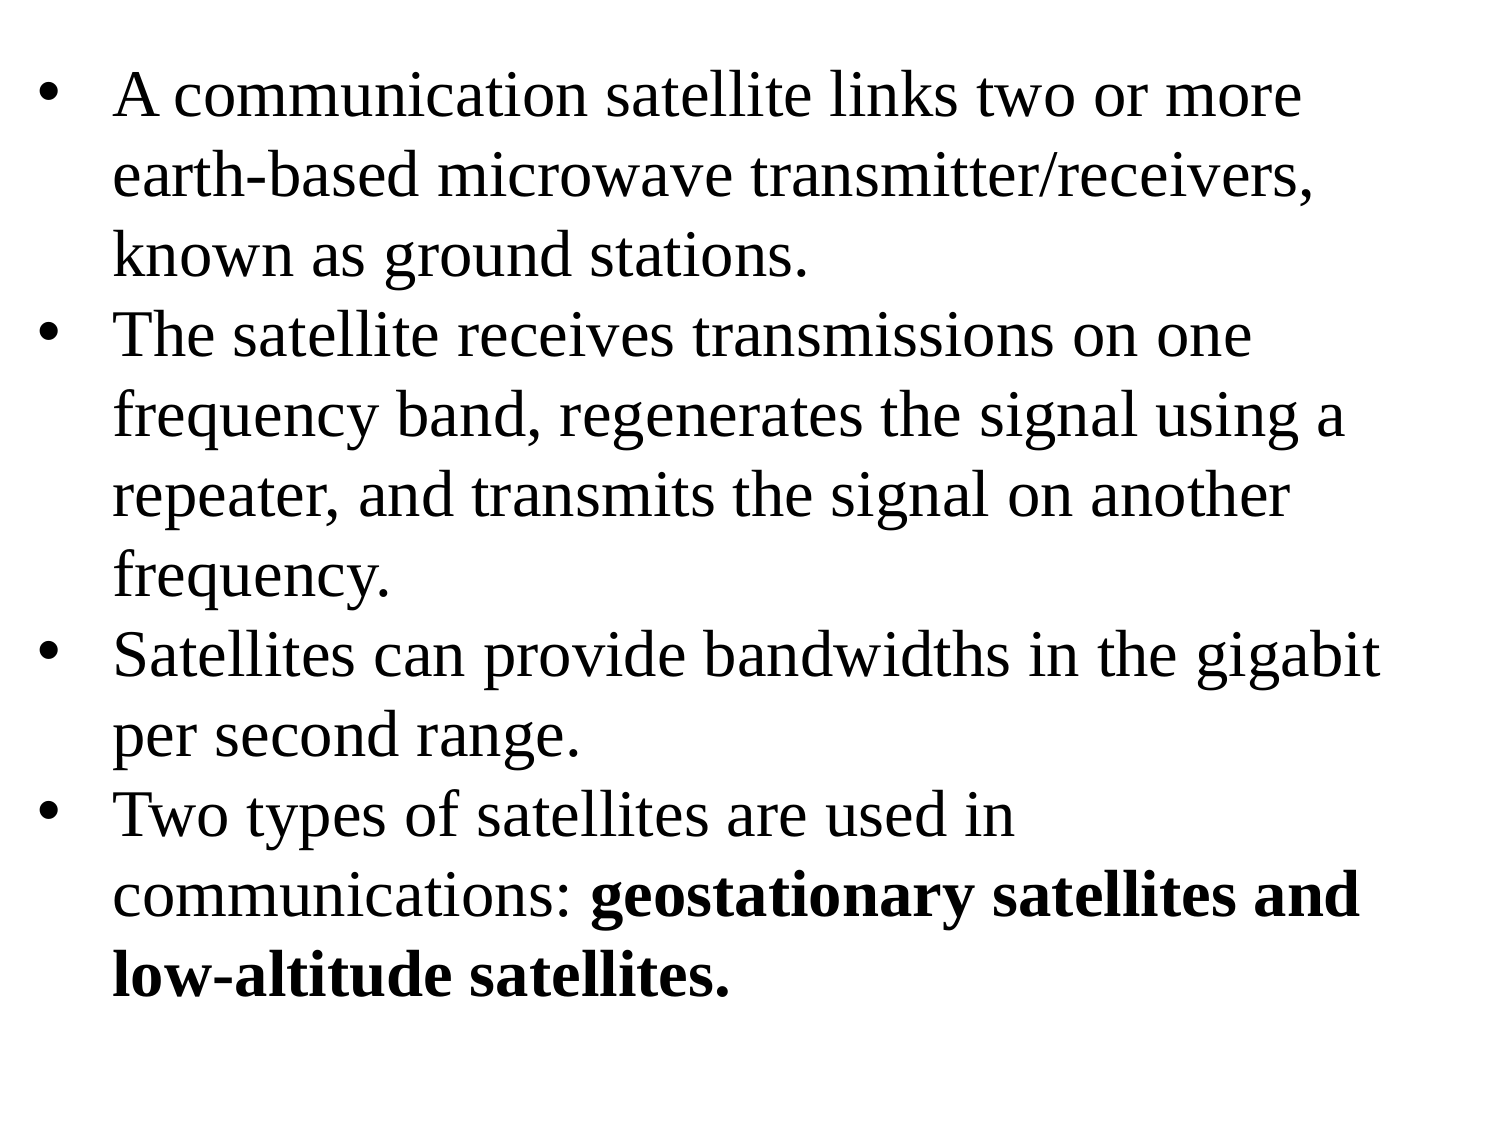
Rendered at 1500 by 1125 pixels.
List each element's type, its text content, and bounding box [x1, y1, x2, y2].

text_box A communication satellite links two or more earth-based microwave transmitter/receivers, known as ground stations. The satellite receives transmissions on one frequency band, regenerates the signal using a repeater, and transmits the signal on another frequency. Satellites can provide bandwidths in the gigabit per second range. Two types of satellites are used in communications: geostationary satellites and low-altitude satellites. [37, 49, 1413, 1020]
